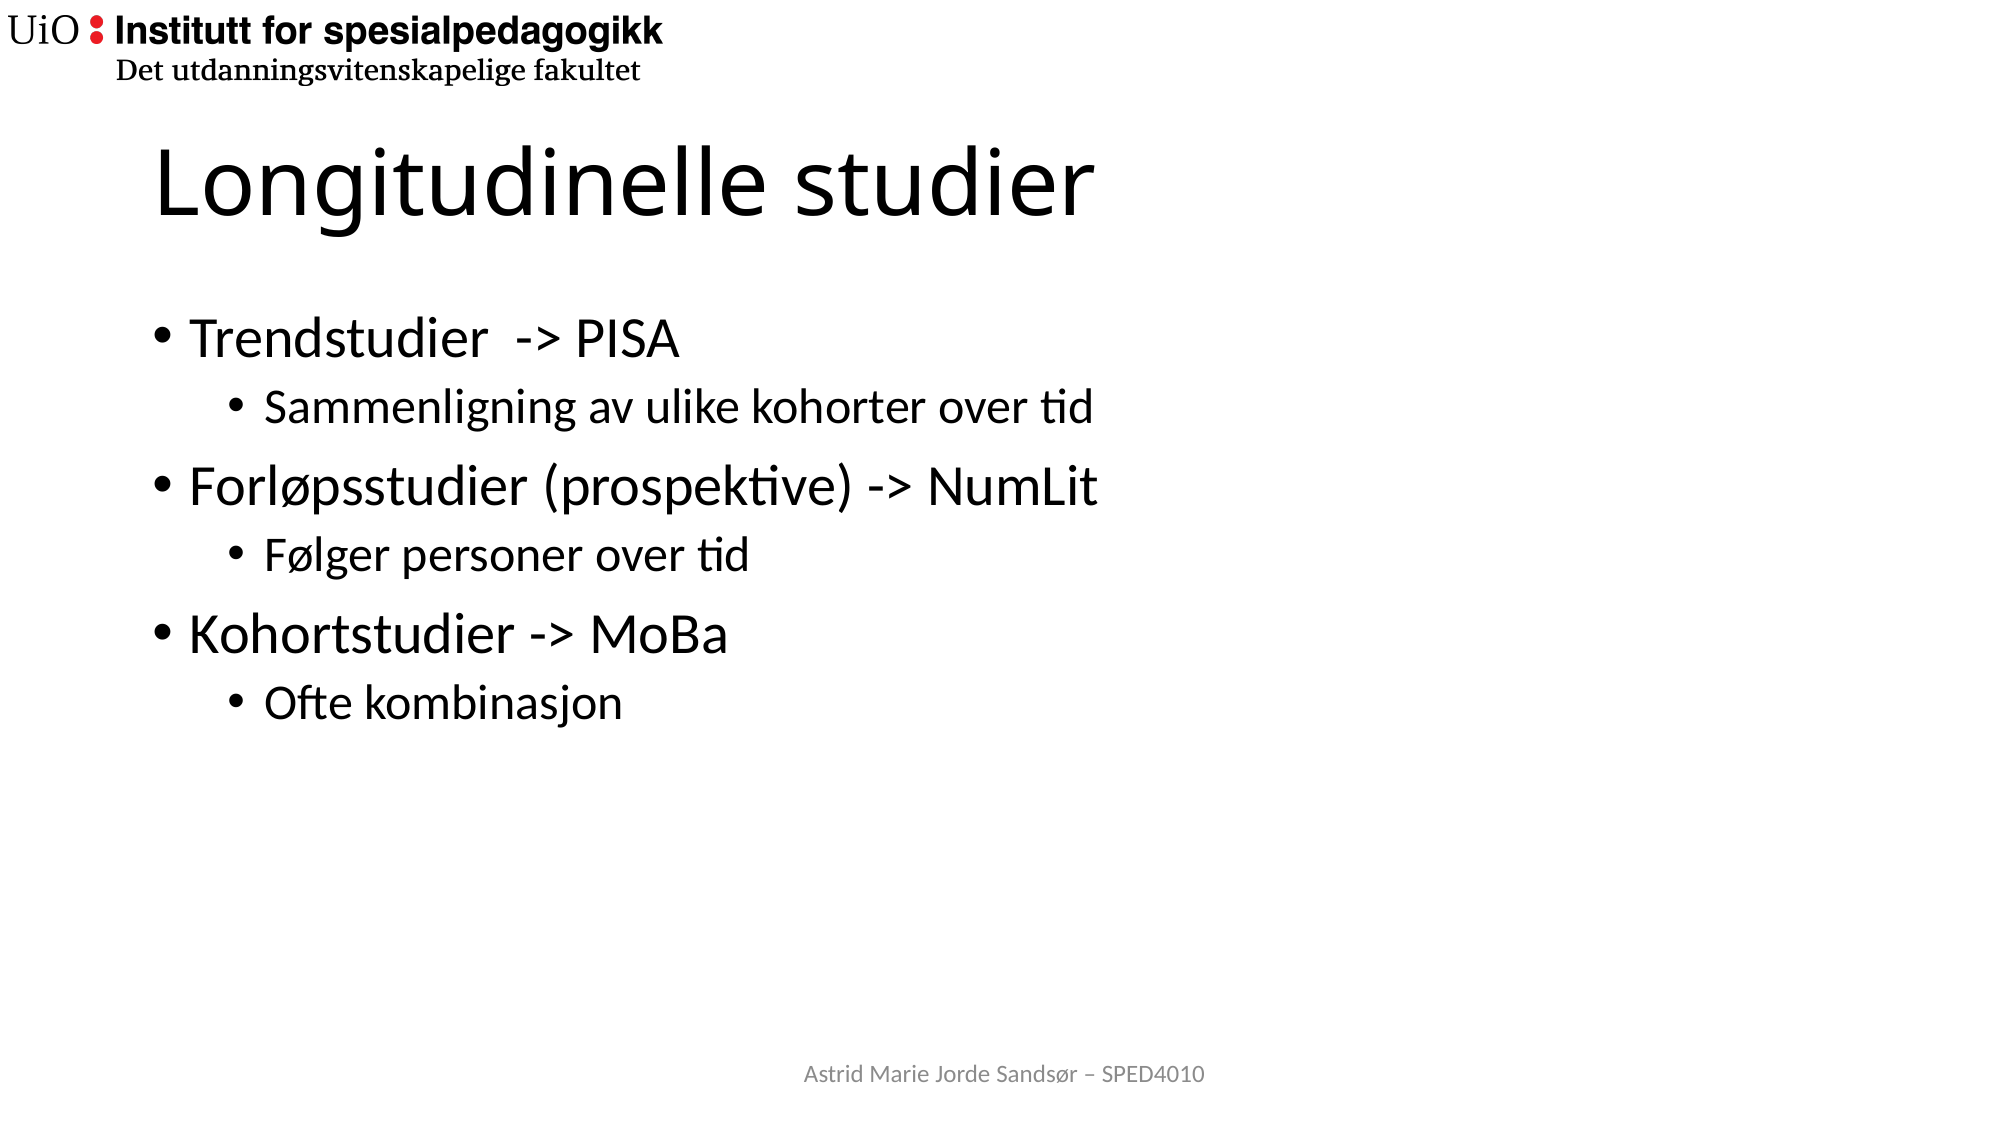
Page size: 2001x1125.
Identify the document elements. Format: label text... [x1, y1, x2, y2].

list Trendstudier -> PISA Sammenligning av ulike kohorter over tid Forløpsstudier (prospektive) -> NumLit Følger personer over tid Kohortstudier -> MoBa Ofte kombinasjon [137, 299, 1863, 1014]
footer Astrid Marie Jorde Sandsør – SPED4010 [369, 1042, 1646, 1103]
picture [8, 15, 663, 86]
title Longitudinelle studier [137, 94, 1863, 278]
